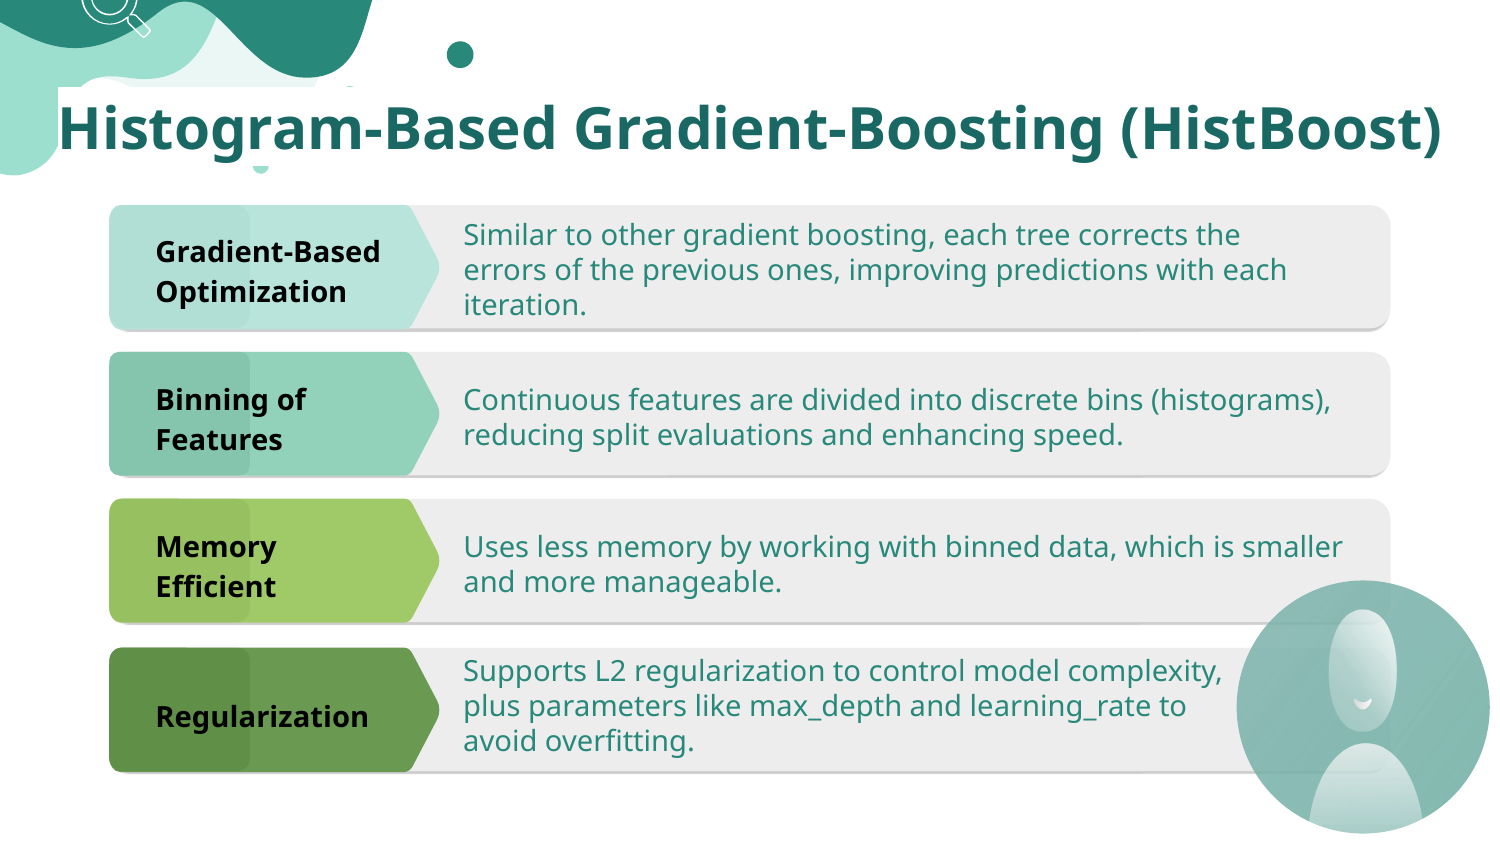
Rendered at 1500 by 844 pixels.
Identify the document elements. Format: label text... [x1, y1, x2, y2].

title Histogram-Based Gradient-Boosting (HistBoost) [40, 76, 1460, 192]
text_box [81, 0, 152, 38]
picture [1236, 580, 1490, 834]
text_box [108, 204, 1391, 773]
